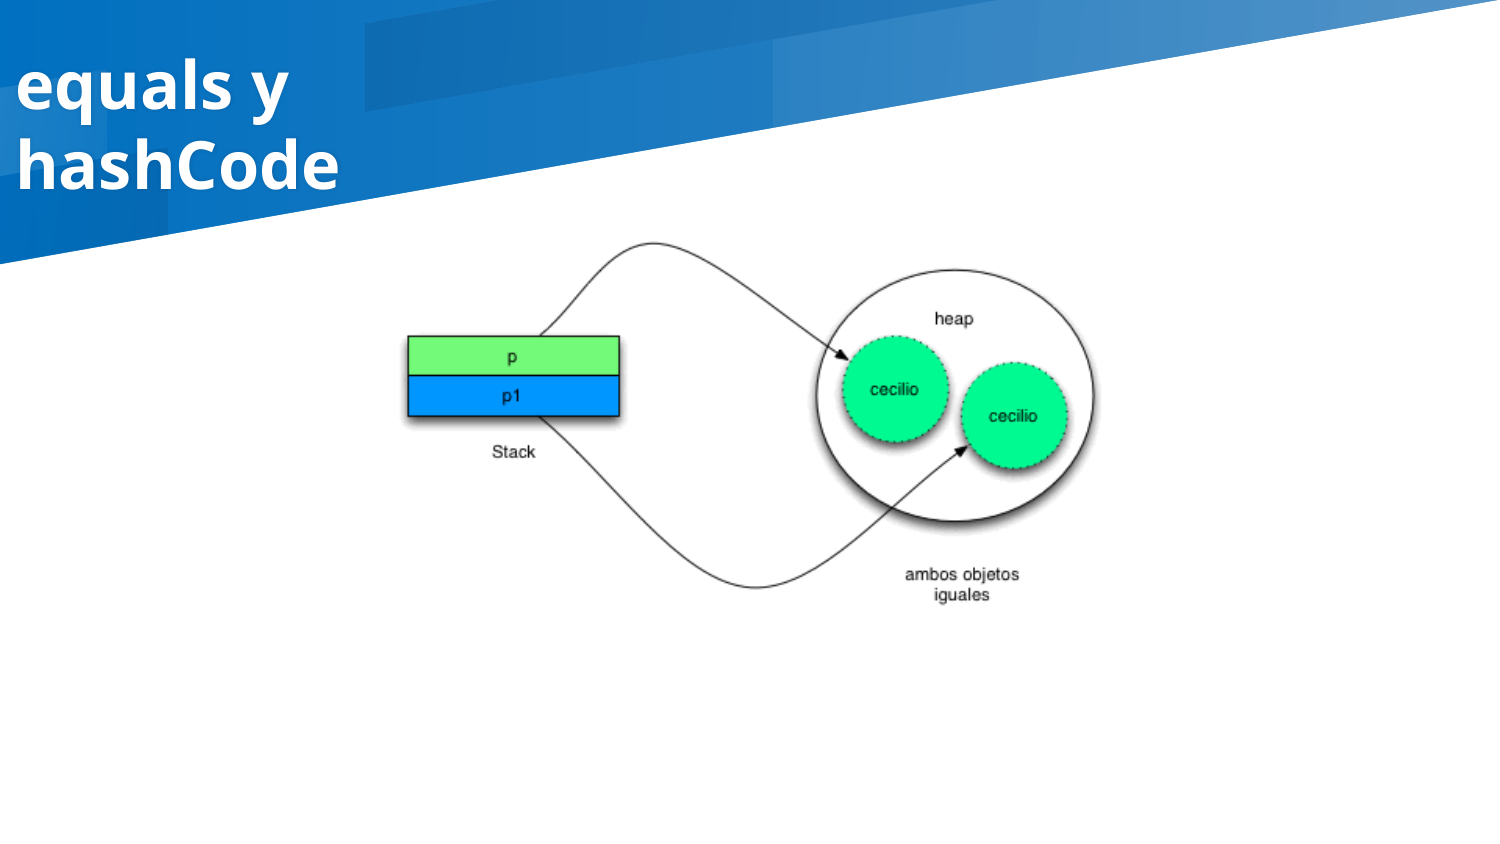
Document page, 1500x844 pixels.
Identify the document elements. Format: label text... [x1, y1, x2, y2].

title equals y hashCode [0, 0, 900, 246]
picture [377, 226, 1123, 618]
